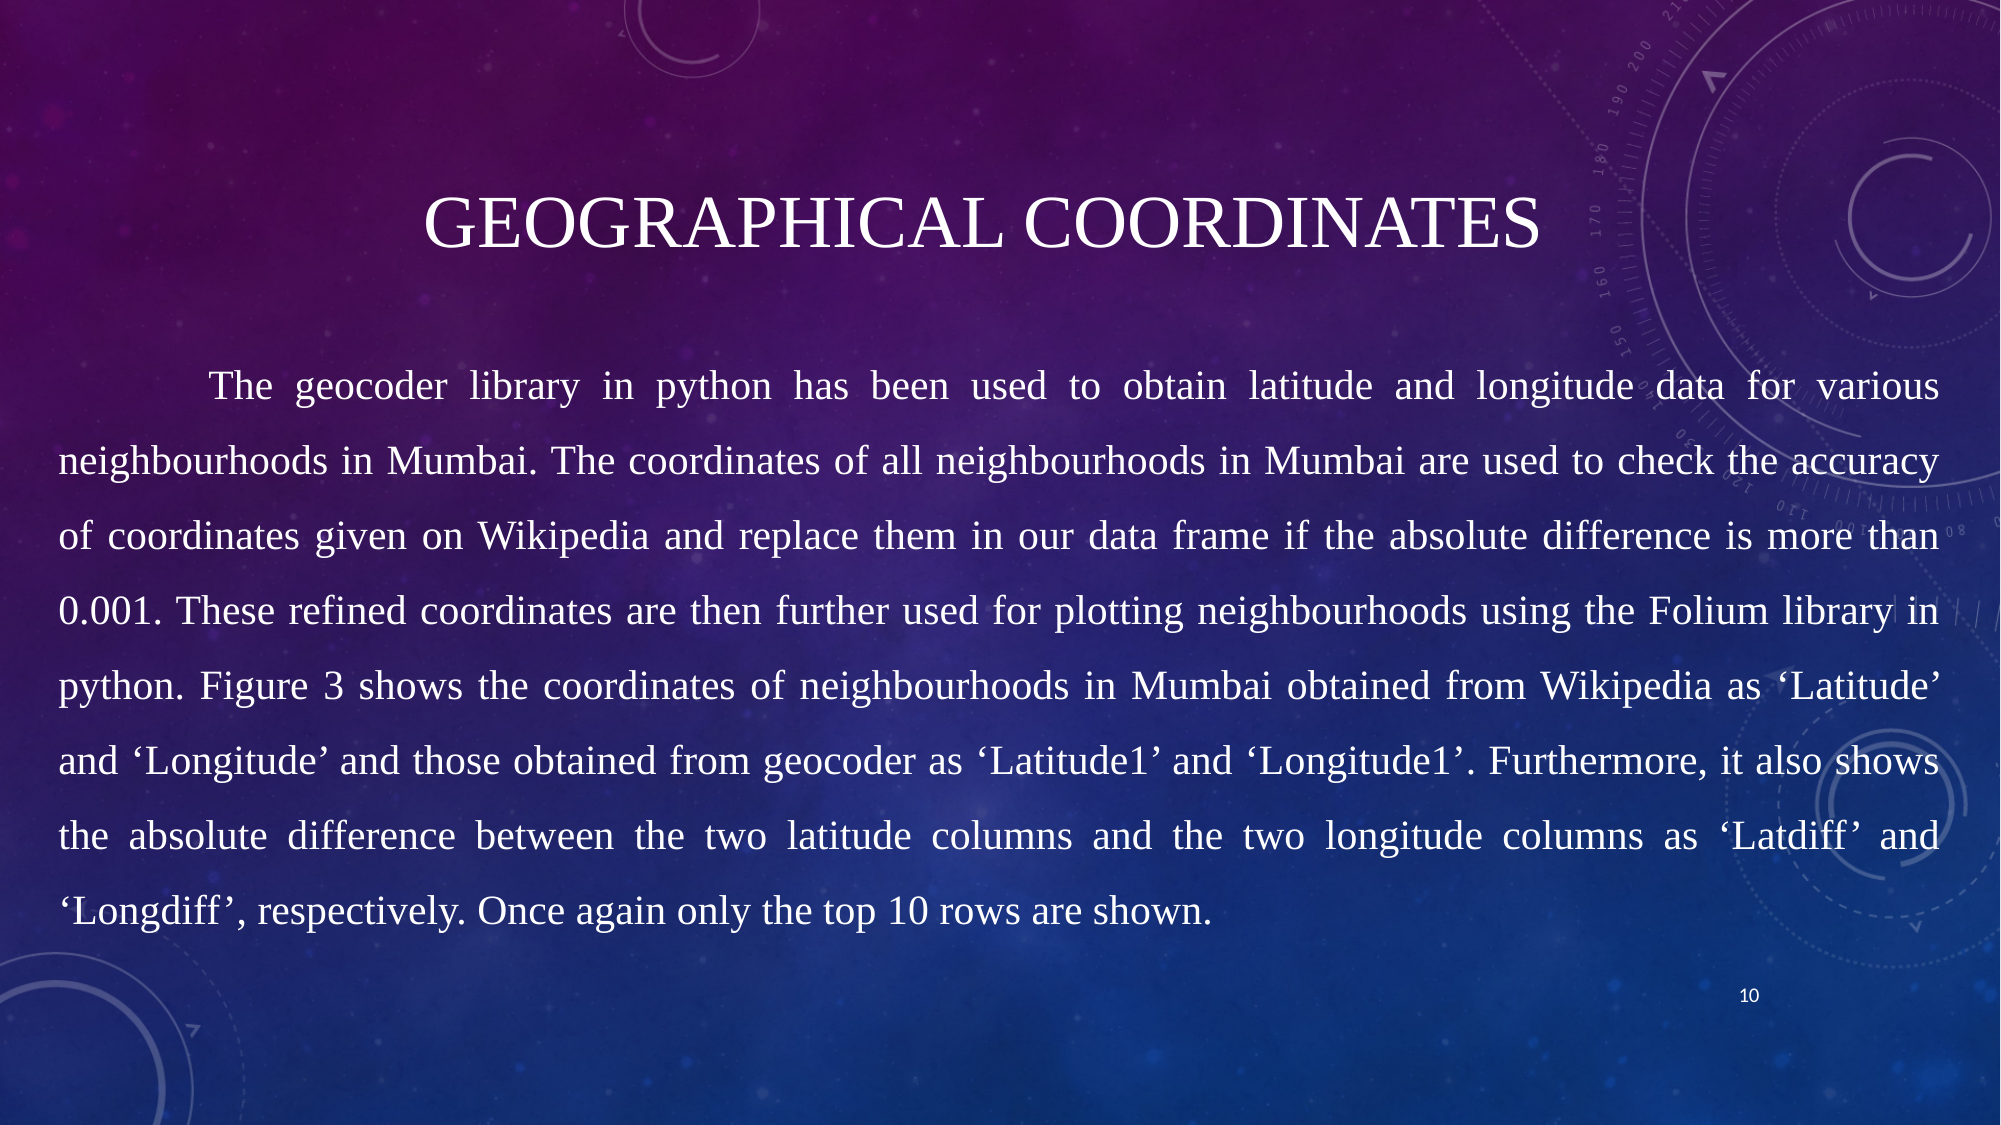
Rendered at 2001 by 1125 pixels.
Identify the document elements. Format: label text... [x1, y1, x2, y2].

list The geocoder library in python has been used to obtain latitude and longitude data for various neighbourhoods in Mumbai. The coordinates of all neighbourhoods in Mumbai are used to check the accuracy of coordinates given on Wikipedia and replace them in our data frame if the absolute difference is more than 0.001. These refined coordinates are then further used for plotting neighbourhoods using the Folium library in python. Figure 3 shows the coordinates of neighbourhoods in Mumbai obtained from Wikipedia as ‘Latitude’ and ‘Longitude’ and those obtained from geocoder as ‘Latitude1’ and ‘Longitude1’. Furthermore, it also shows the absolute difference between the two latitude columns and the two longitude columns as ‘Latdiff’ and ‘Longdiff’, respectively. Once again only the top 10 rows are shown. [43, 244, 1957, 1090]
title Geographical Coordinates [153, 98, 1816, 244]
picture [0, 0, 2001, 1125]
slide_number 9 [1684, 963, 1775, 1025]
